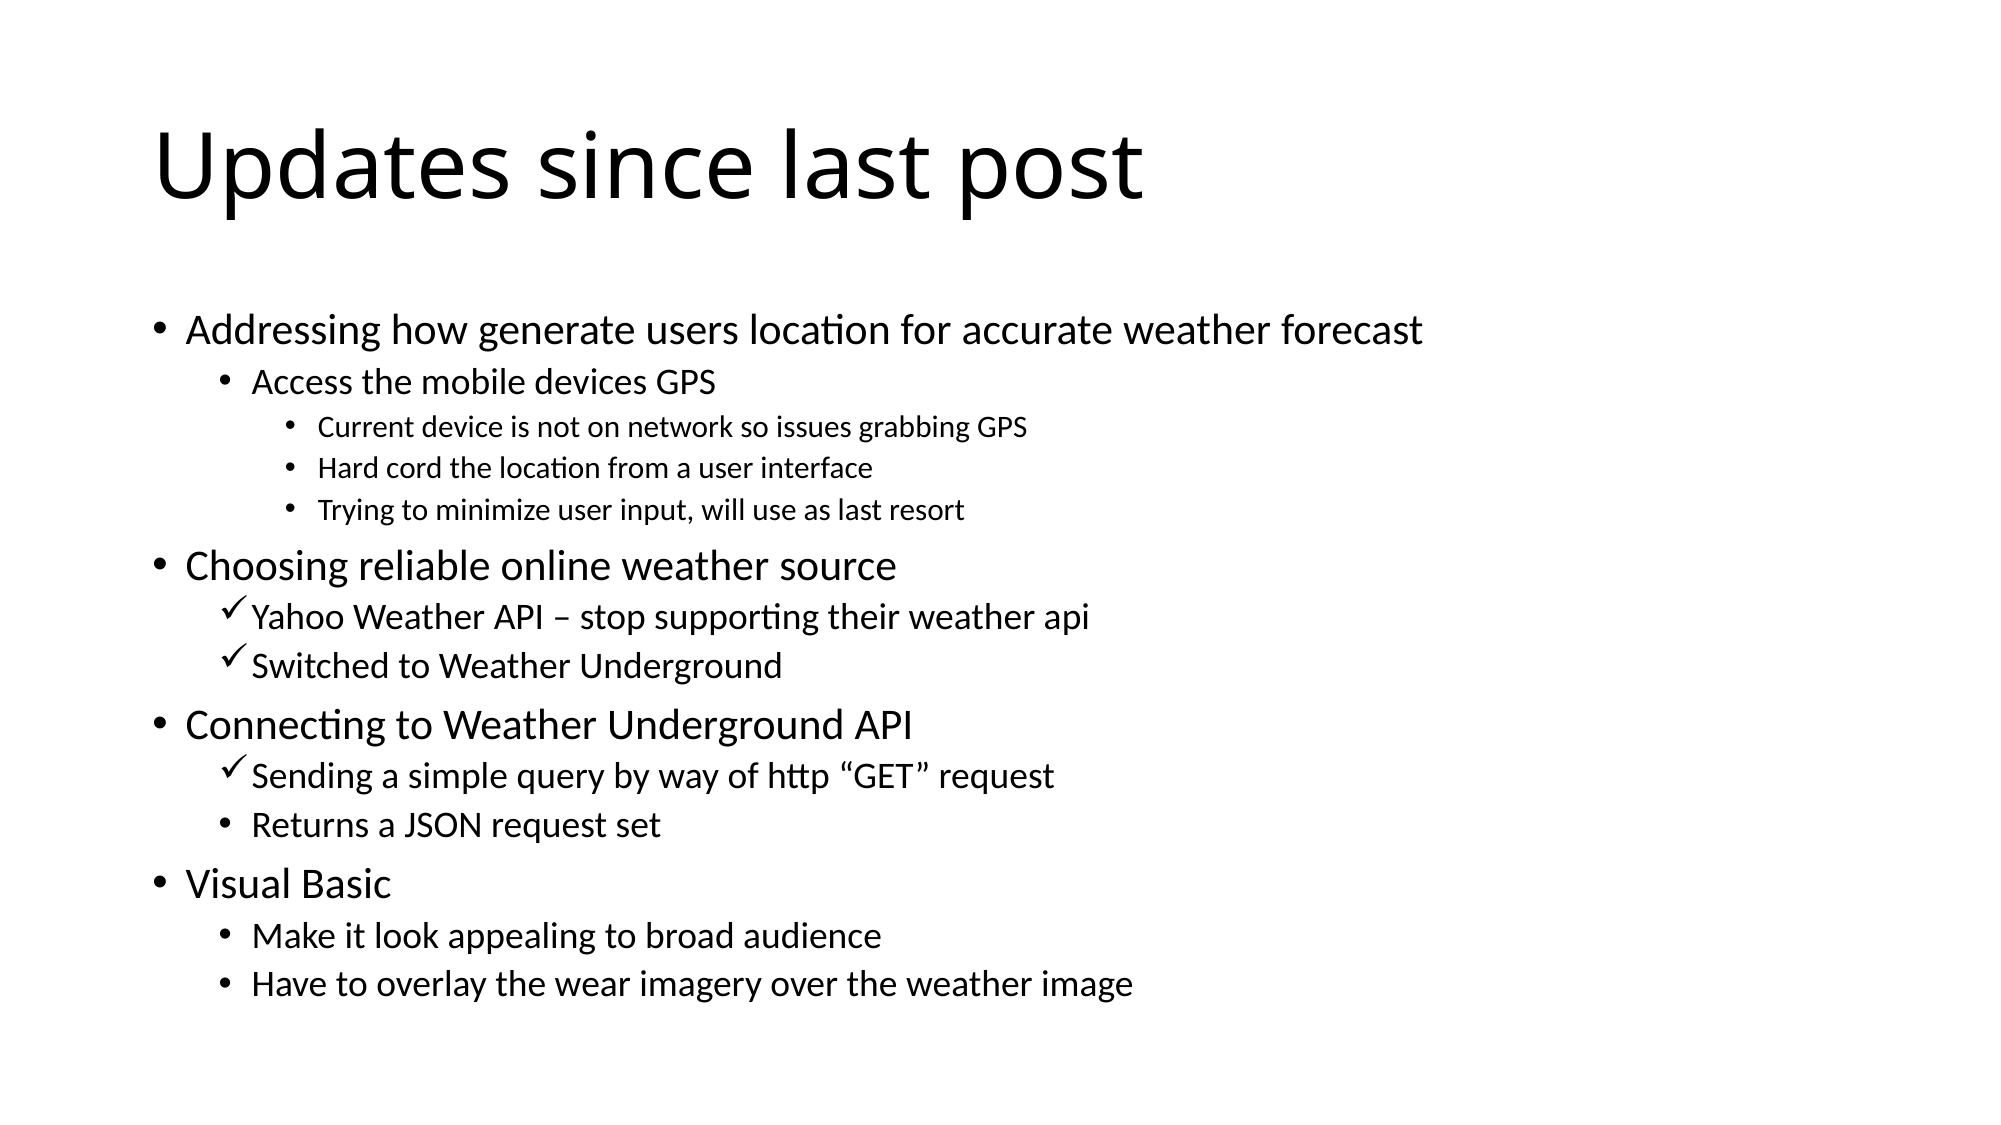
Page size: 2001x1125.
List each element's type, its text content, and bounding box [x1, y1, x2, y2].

list Addressing how generate users location for accurate weather forecast Access the mobile devices GPS Current device is not on network so issues grabbing GPS Hard cord the location from a user interface Trying to minimize user input, will use as last resort Choosing reliable online weather source Yahoo Weather API – stop supporting their weather api Switched to Weather Underground Connecting to Weather Underground API Sending a simple query by way of http “GET” request Returns a JSON request set Visual Basic Make it look appealing to broad audience Have to overlay the wear imagery over the weather image [137, 299, 1863, 1014]
title Updates since last post [137, 59, 1863, 278]
